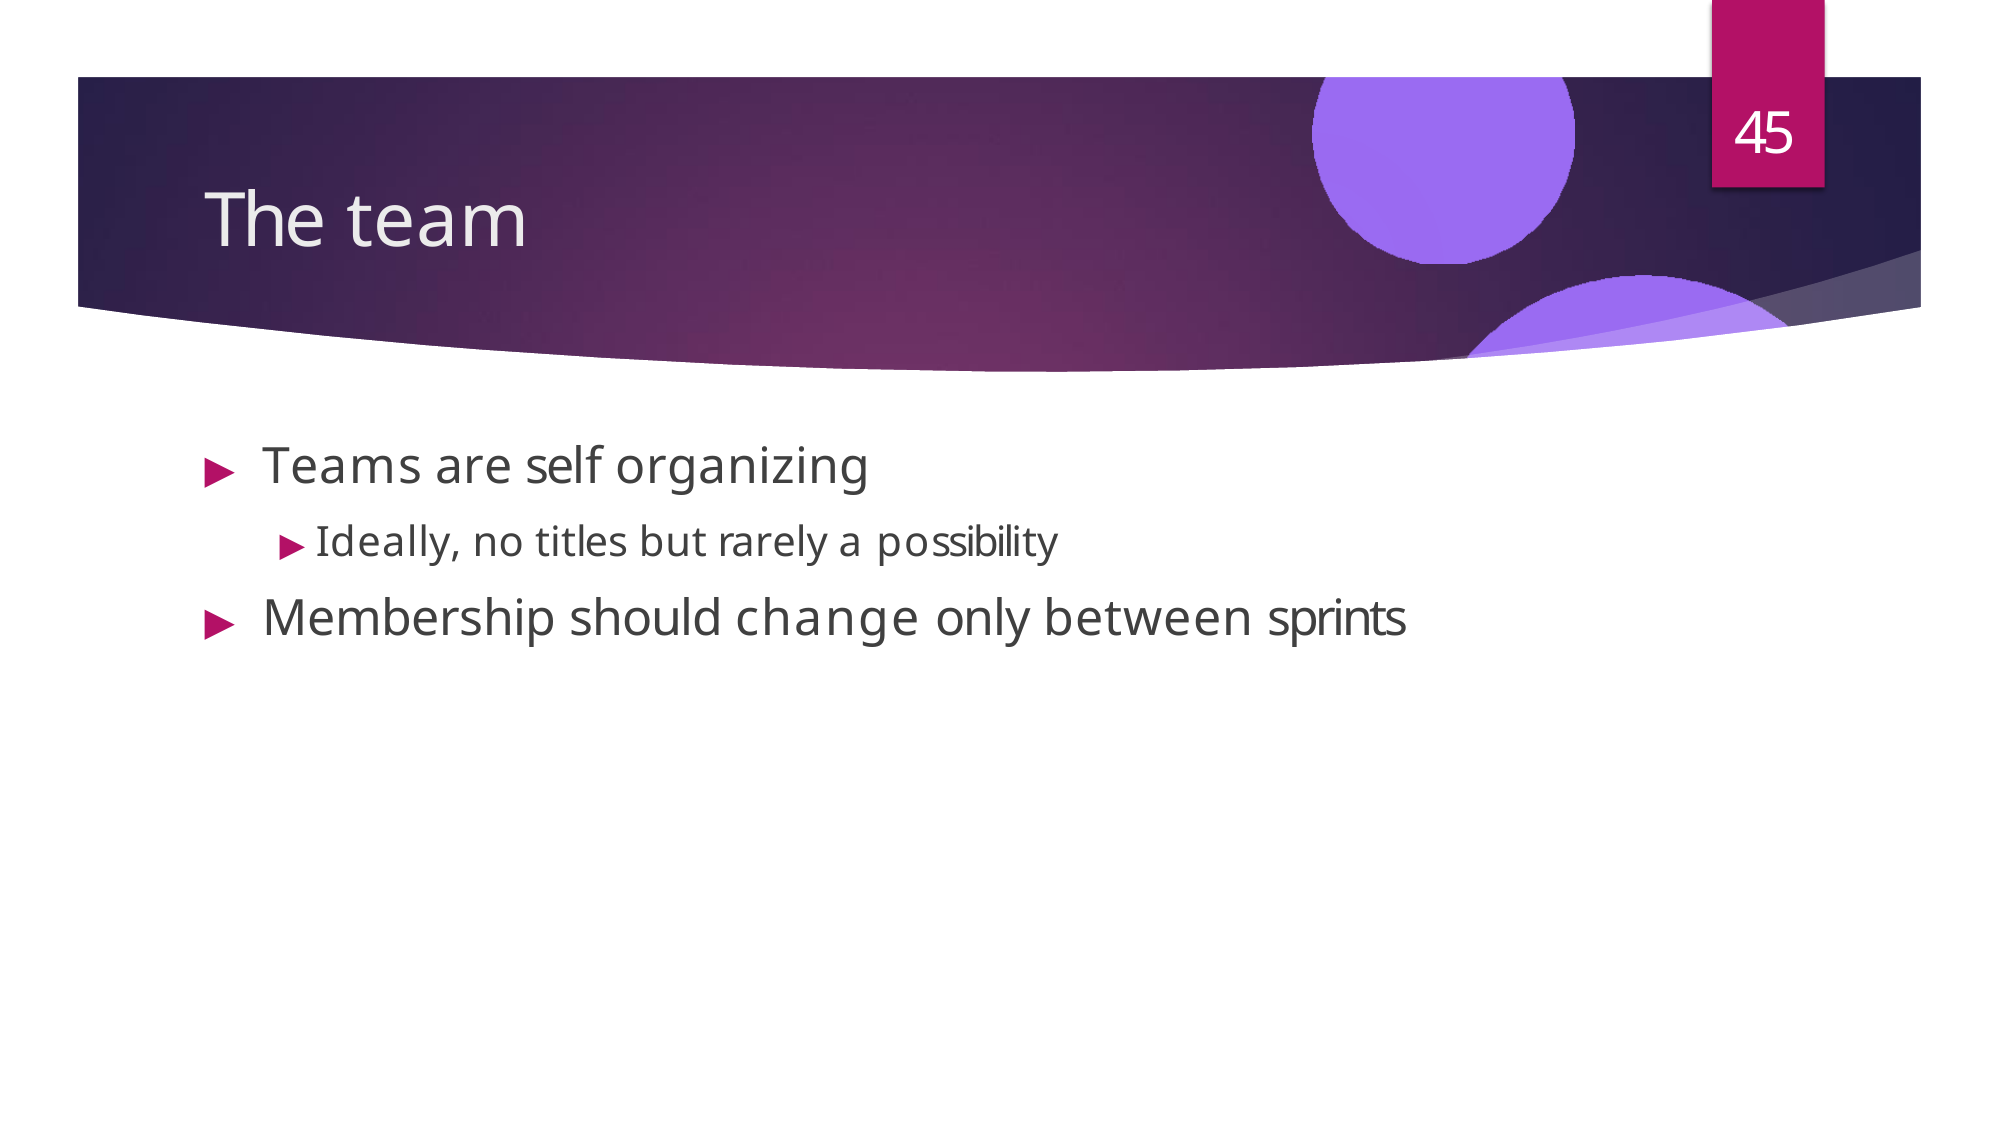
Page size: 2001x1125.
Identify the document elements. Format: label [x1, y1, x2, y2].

text_box [0, 0, 2000, 1125]
